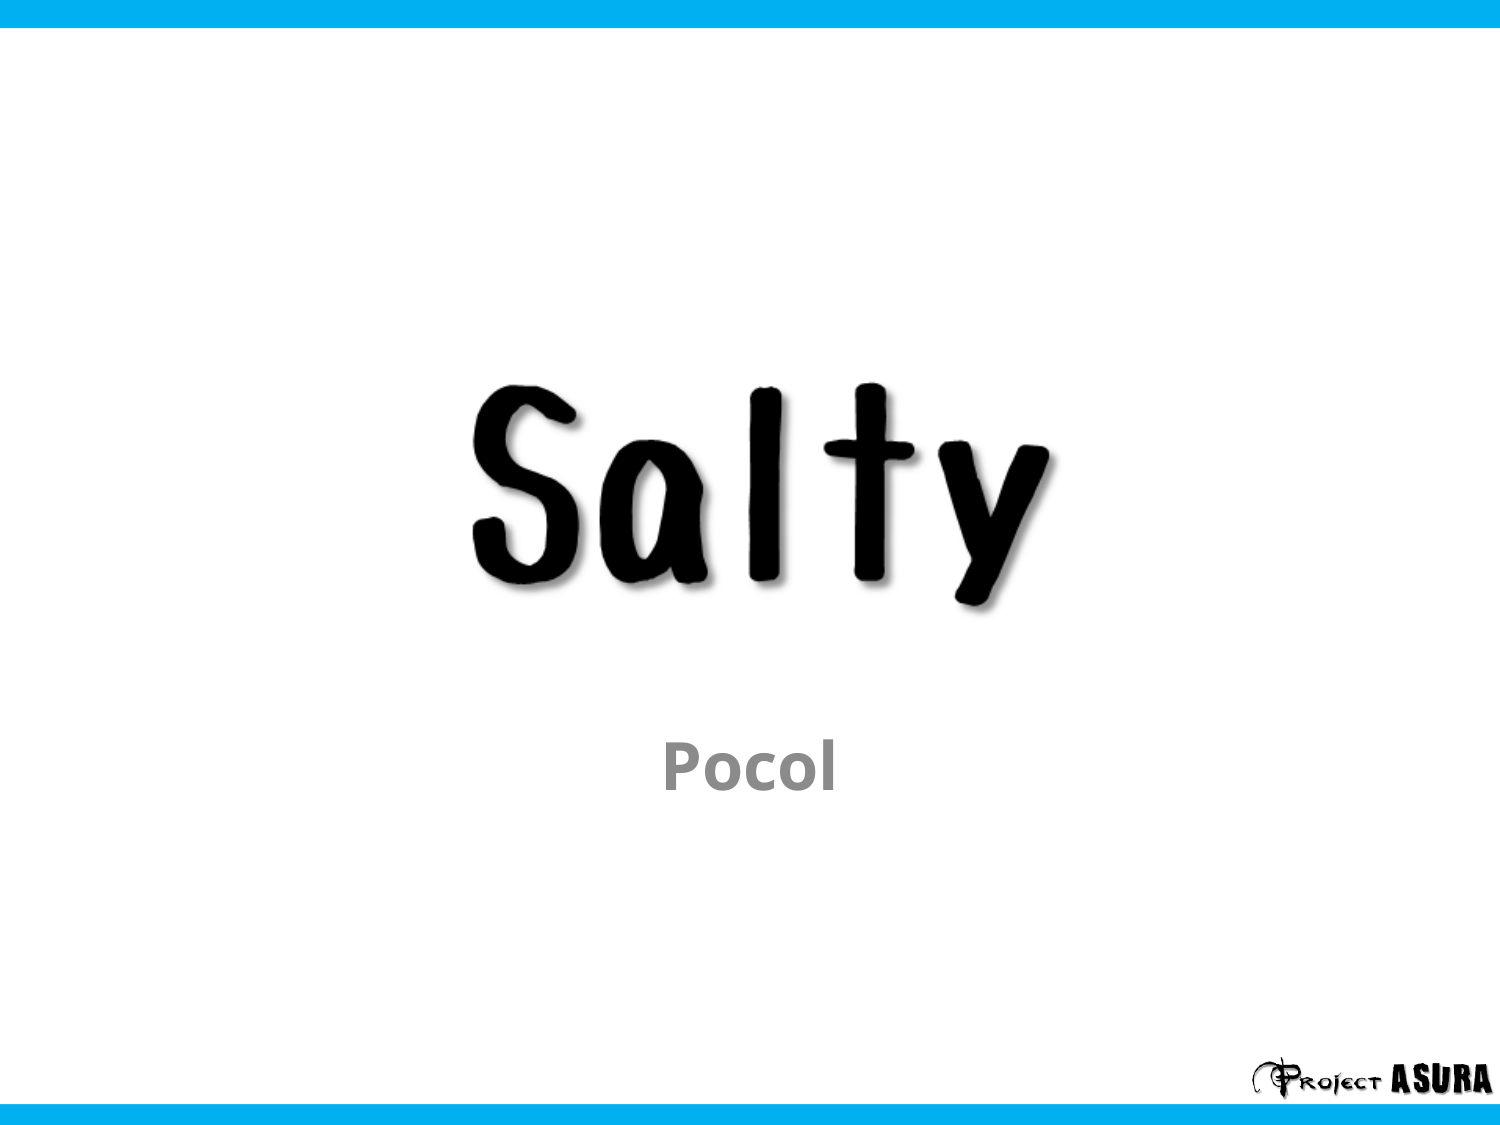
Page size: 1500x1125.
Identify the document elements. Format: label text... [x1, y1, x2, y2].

subtitle Pocol [225, 716, 1275, 925]
picture [1244, 1050, 1500, 1103]
picture [434, 349, 1076, 649]
